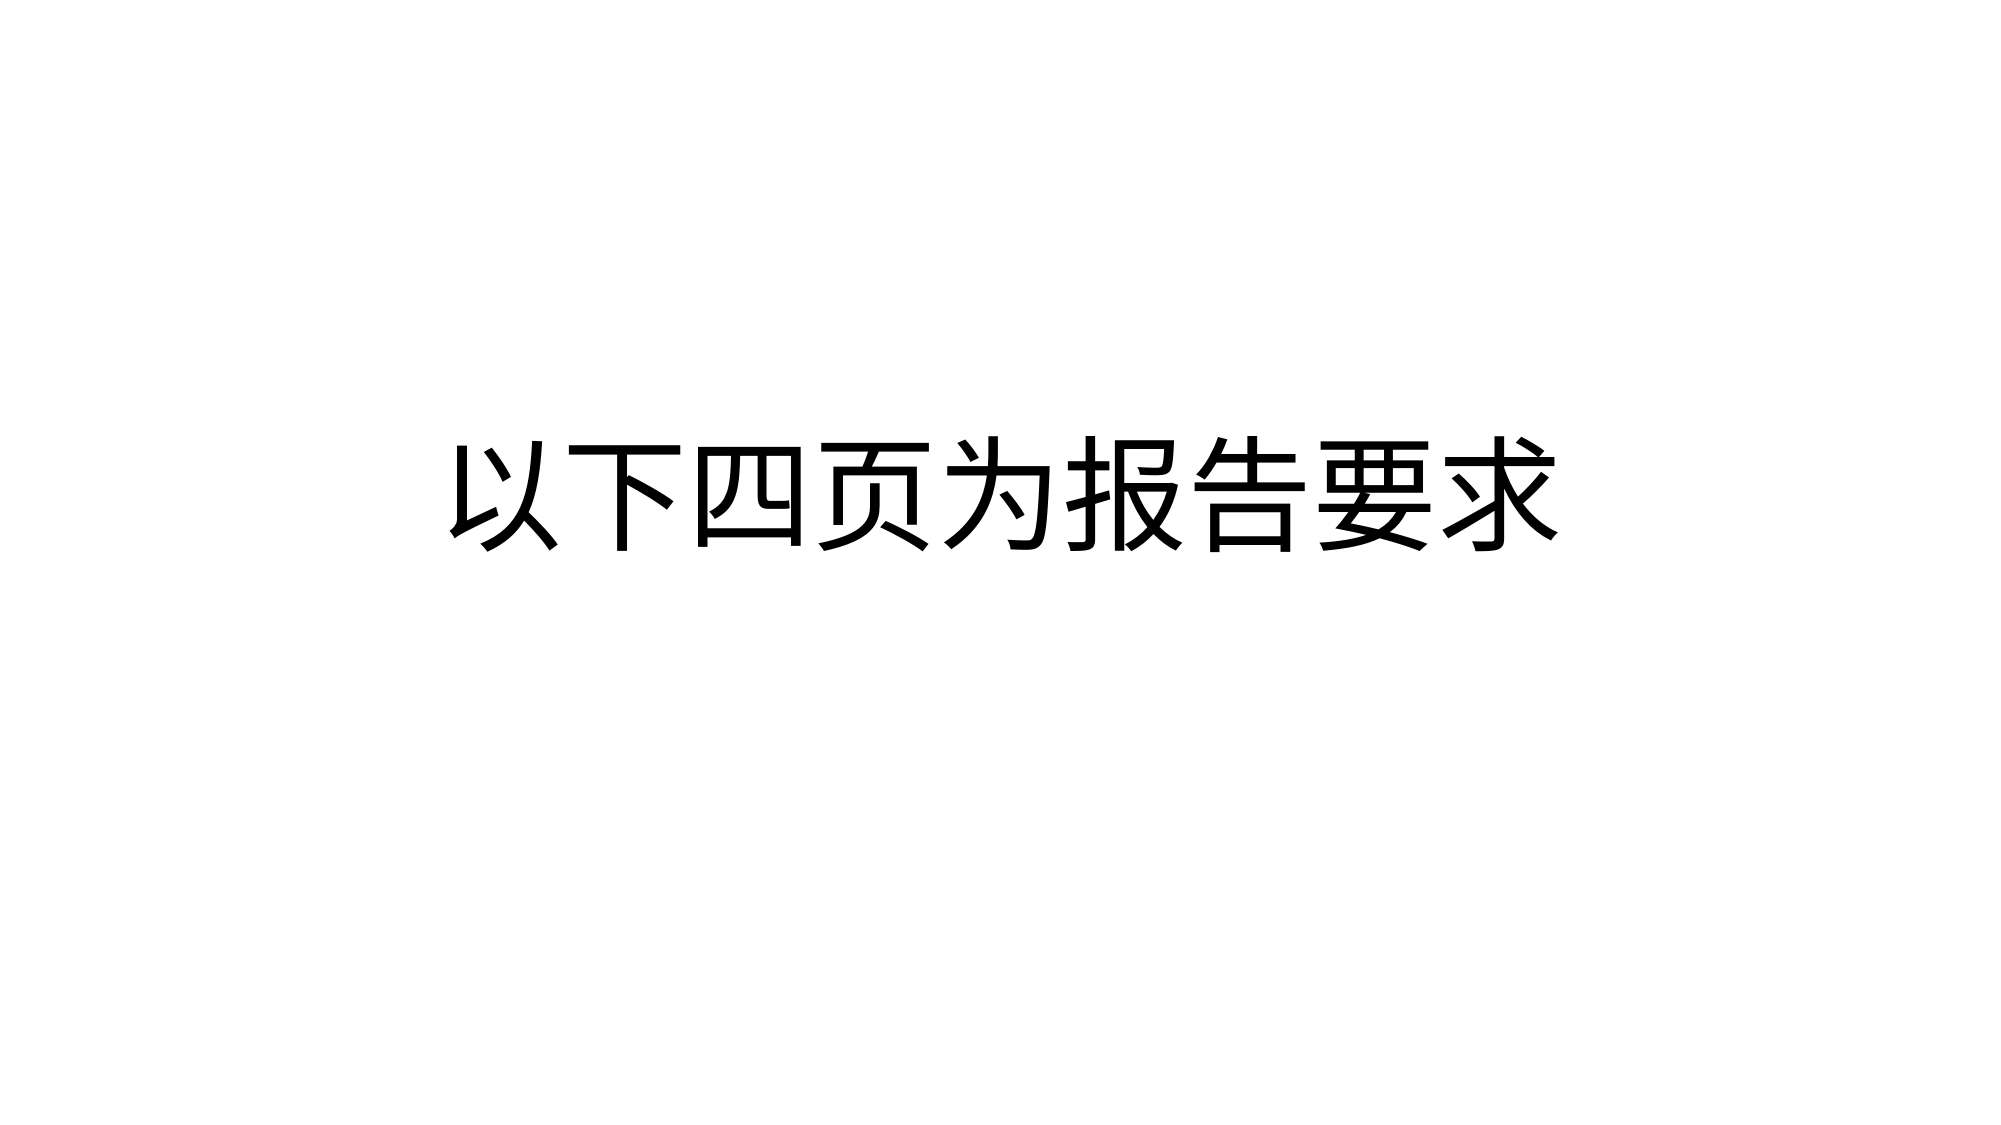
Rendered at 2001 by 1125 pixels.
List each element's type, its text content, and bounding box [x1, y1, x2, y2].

title 以下四页为报告要求 [249, 184, 1750, 576]
